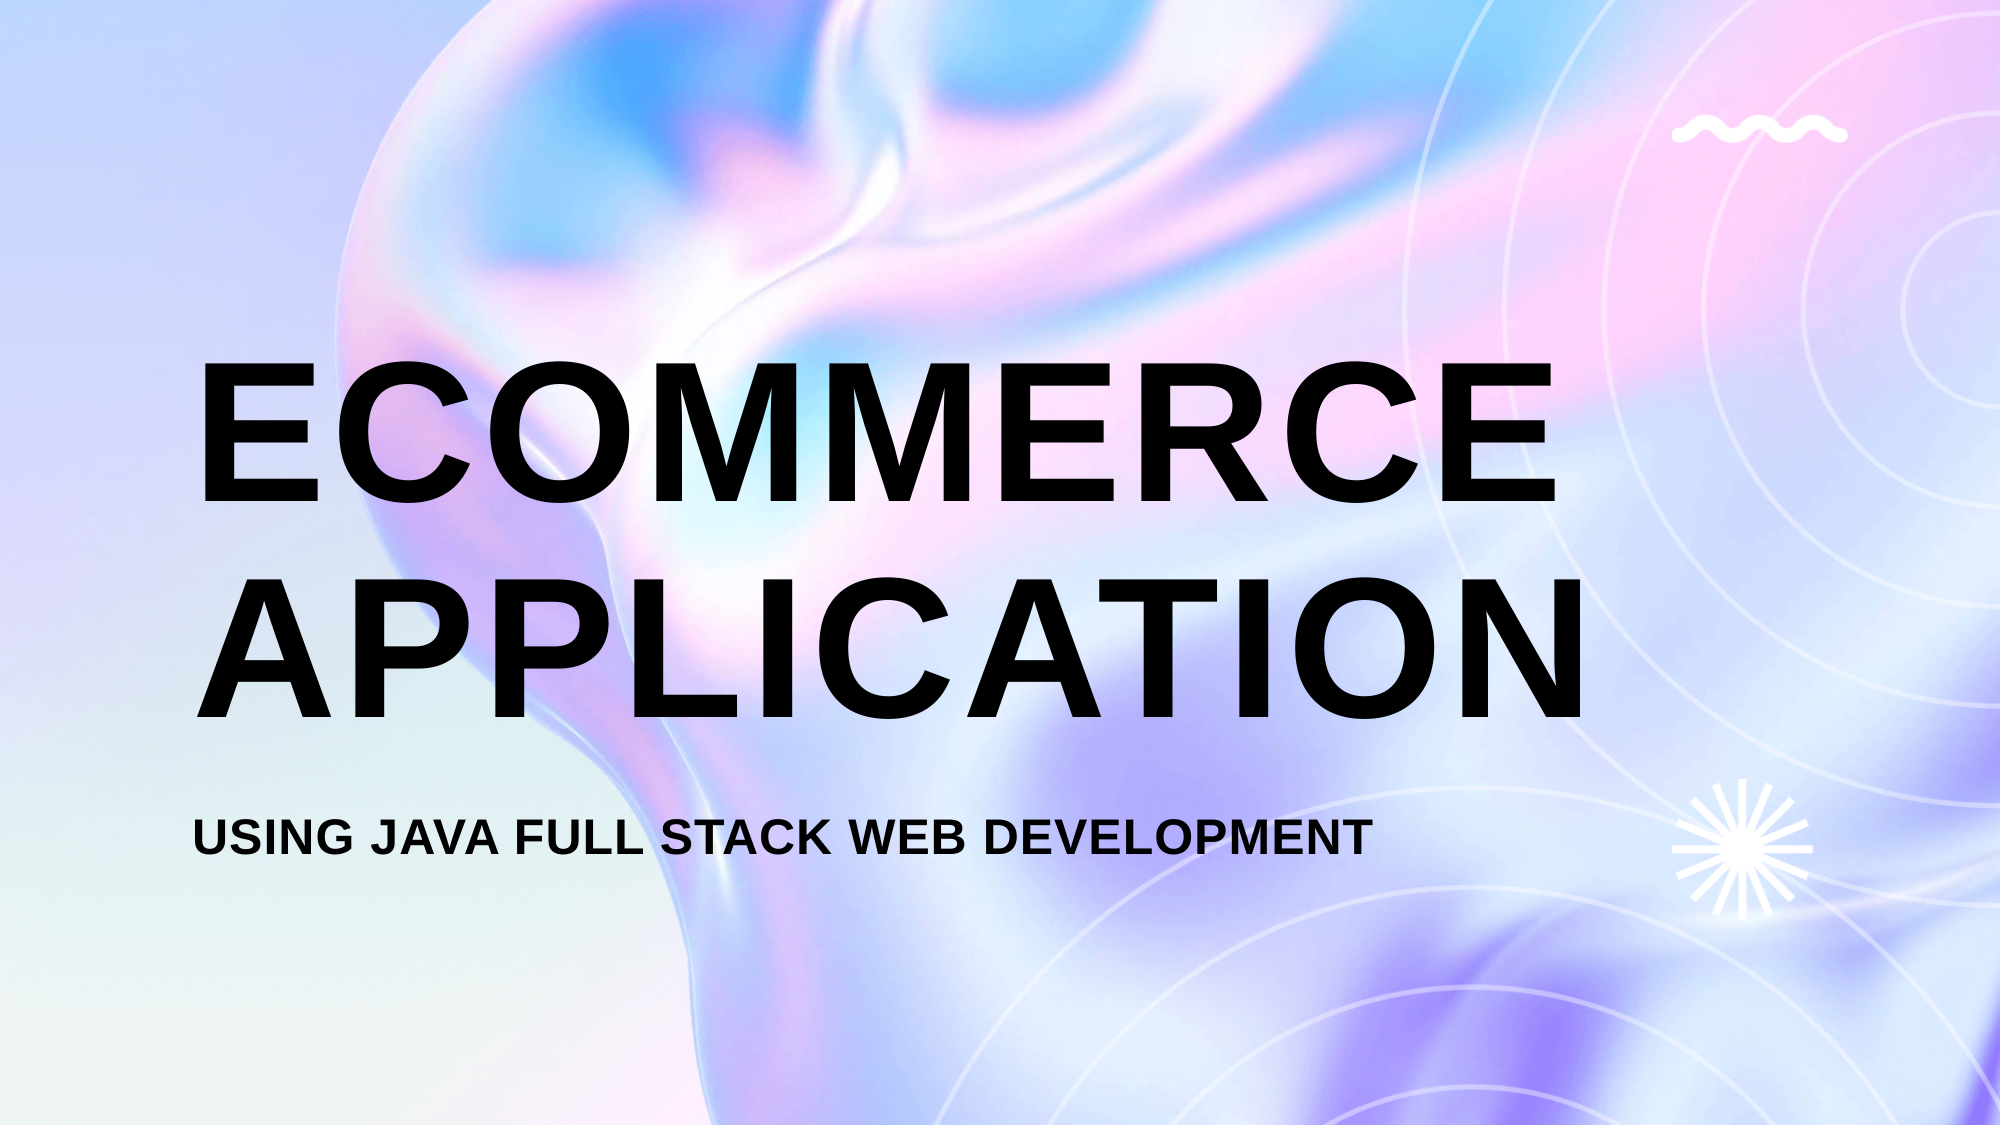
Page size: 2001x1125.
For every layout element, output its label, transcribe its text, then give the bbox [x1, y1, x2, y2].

subtitle USING JAVA FULL STACK WEB DEVELOPMENT [176, 803, 1824, 1014]
title ECOMMERCE APPLICATION [176, 321, 1824, 713]
picture [0, 0, 2000, 1125]
